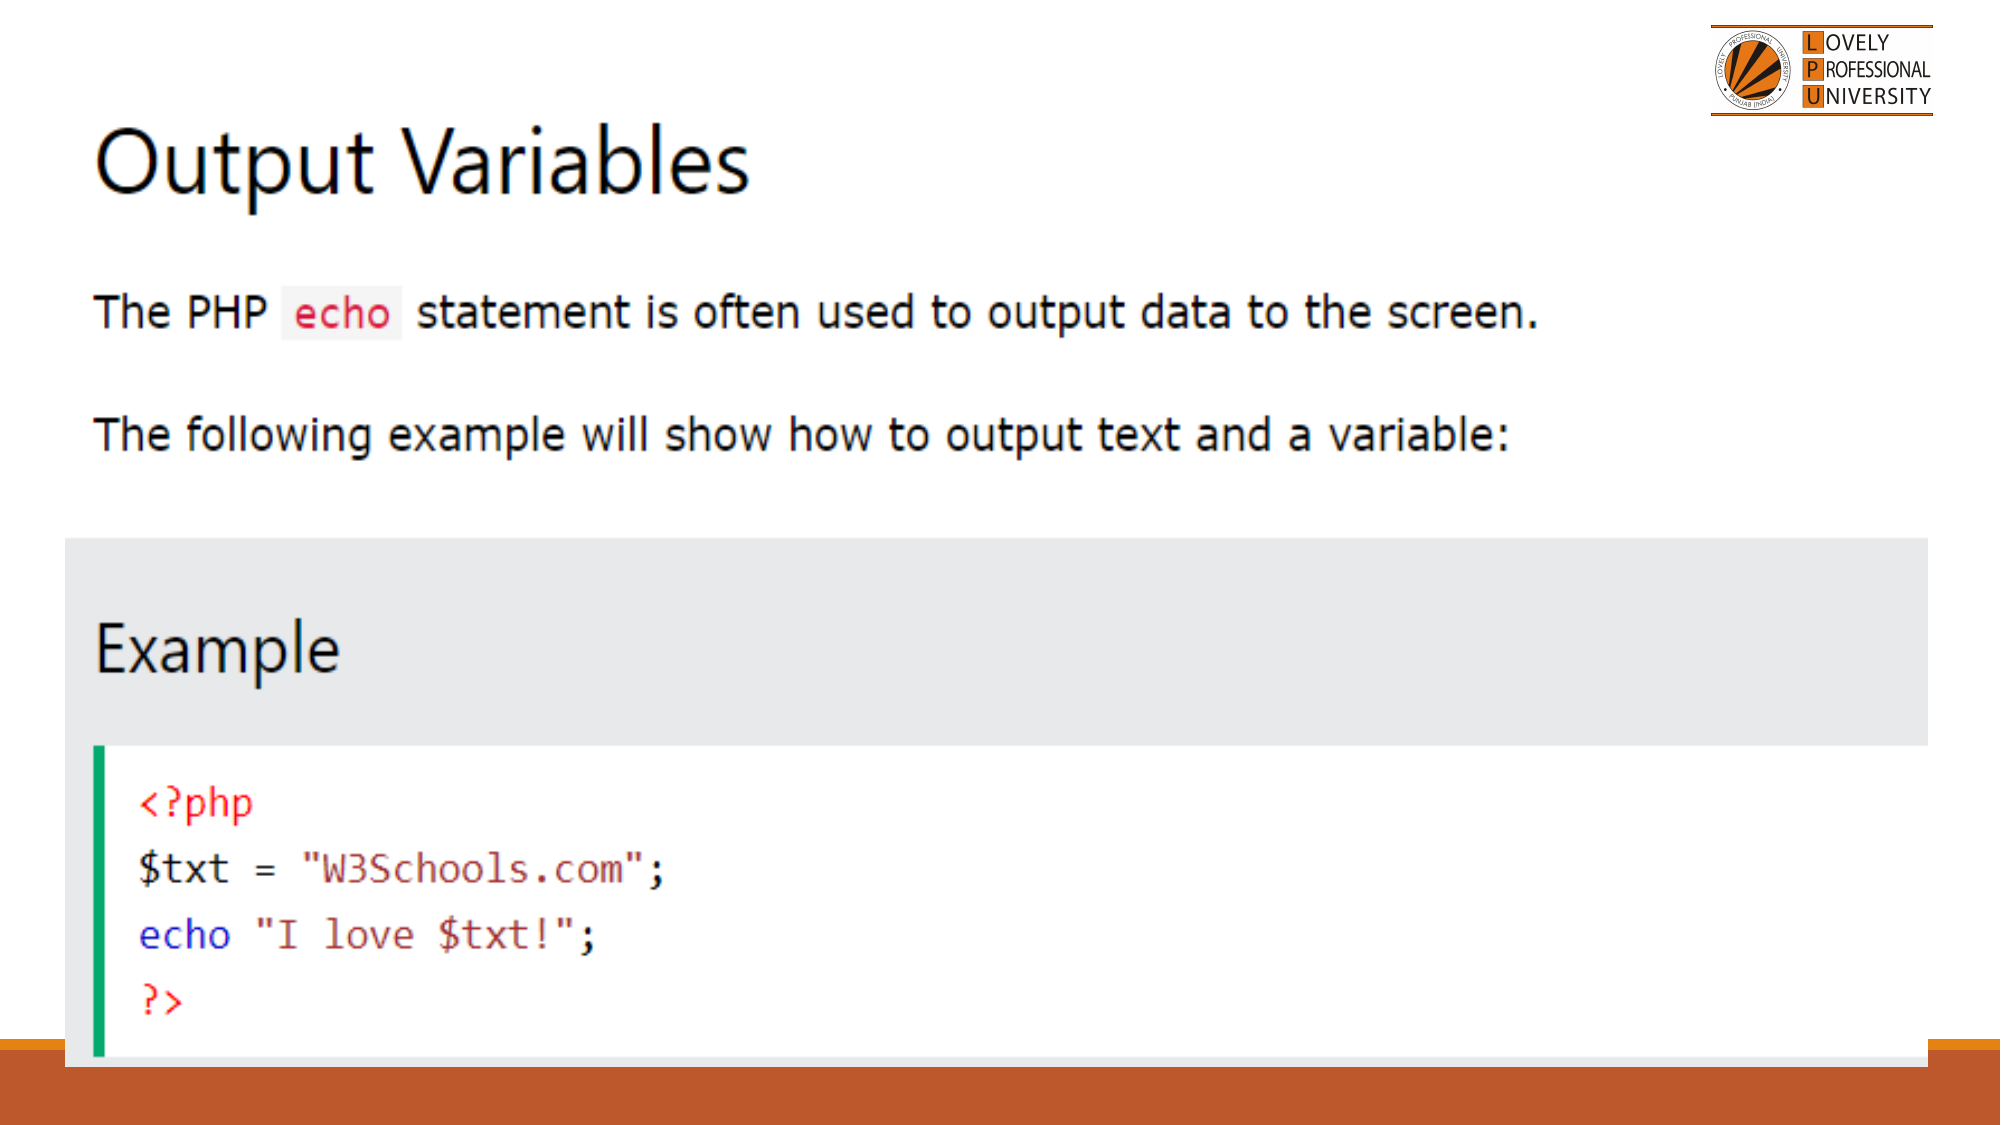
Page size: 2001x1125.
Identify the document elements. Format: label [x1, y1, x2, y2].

picture [64, 53, 1928, 1067]
text_box [1710, 25, 1934, 117]
